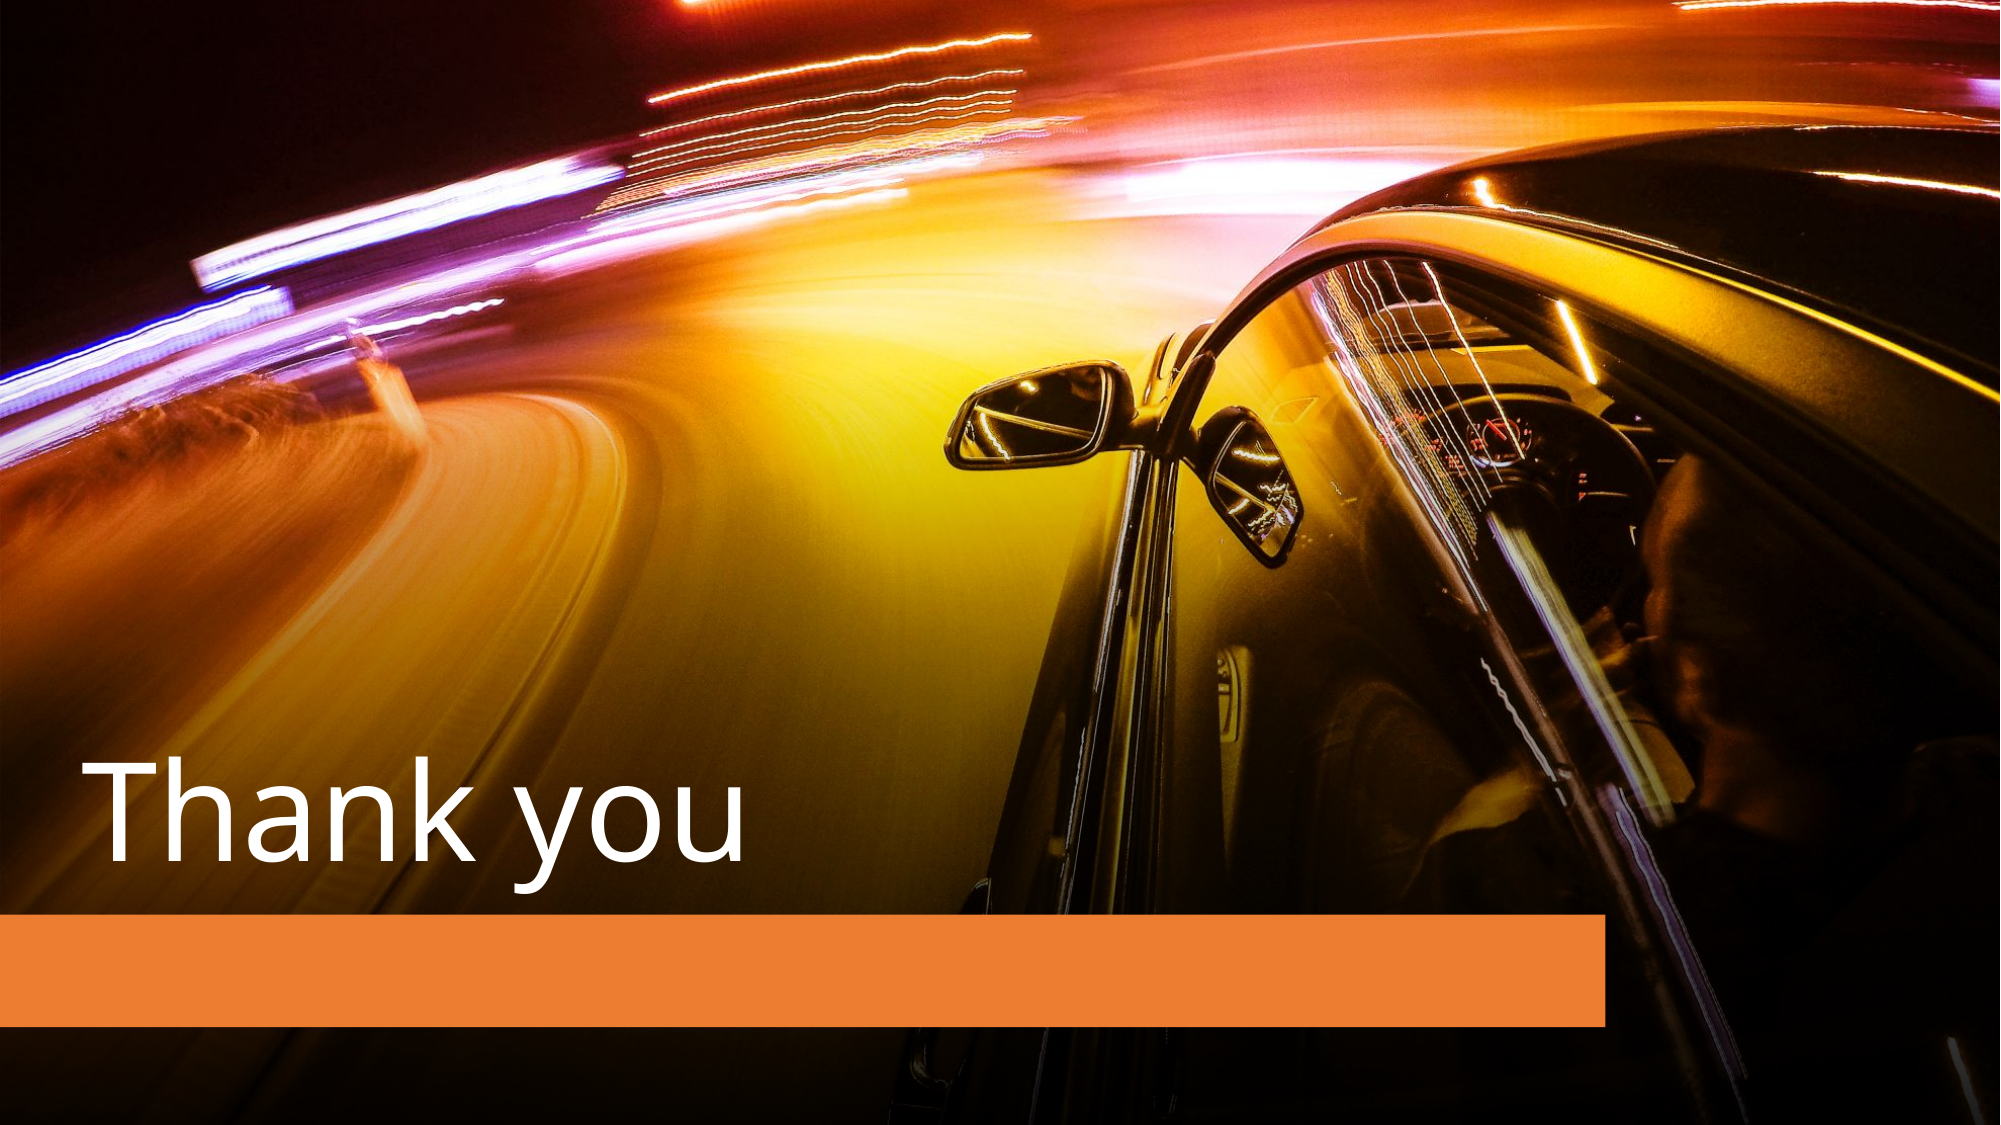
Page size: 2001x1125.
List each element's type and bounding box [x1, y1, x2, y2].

list [0, 0, 2000, 1125]
